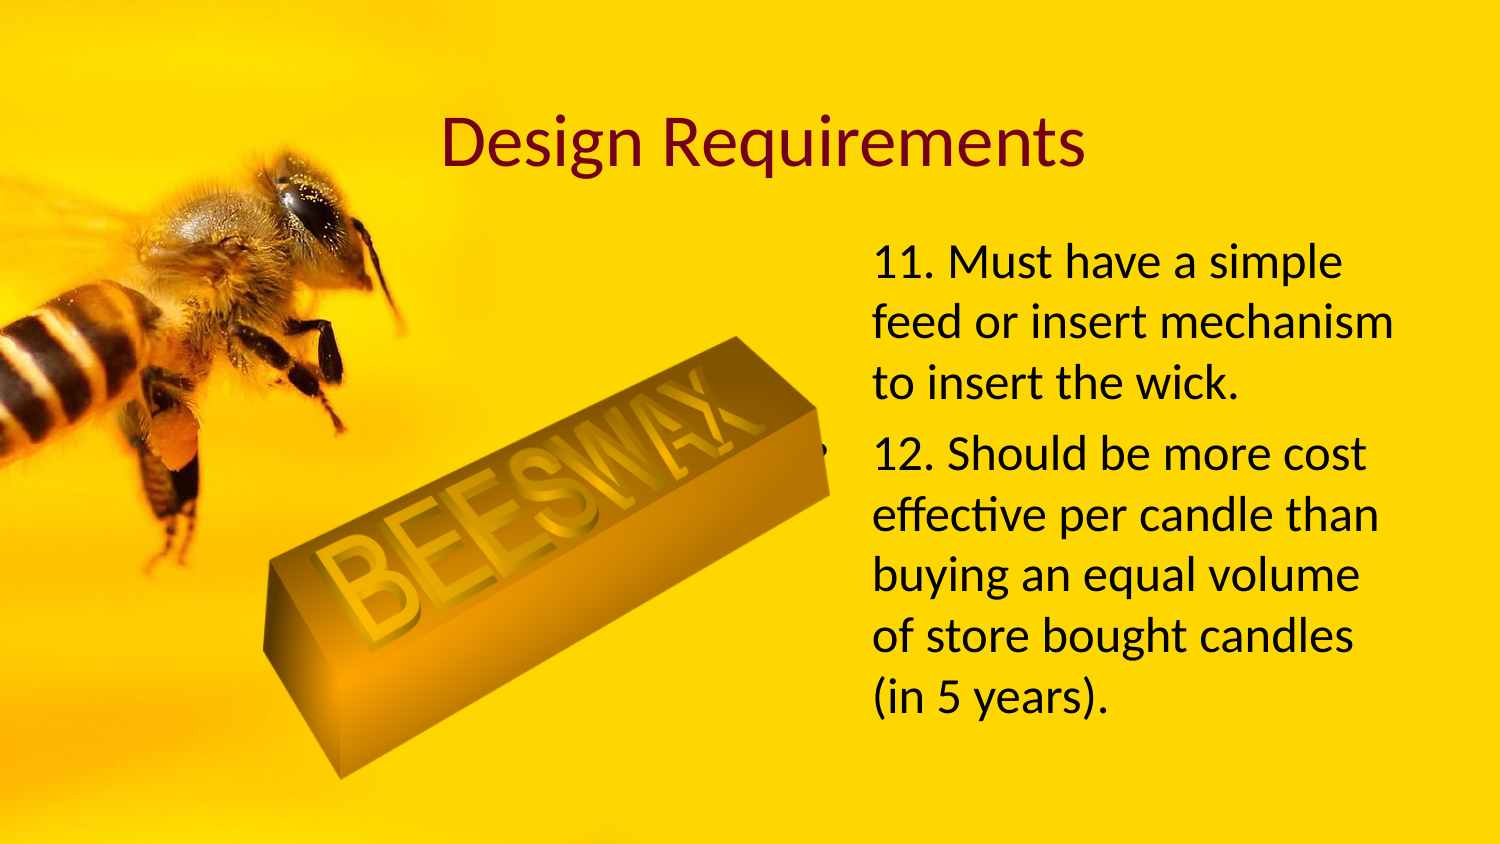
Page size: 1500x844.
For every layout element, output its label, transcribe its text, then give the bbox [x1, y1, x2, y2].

picture [0, 0, 1500, 844]
list 11. Must have a simple feed or insert mechanism to insert the wick. 12. Should be more cost effective per candle than buying an equal volume of store bought candles (in 5 years). [786, 219, 1424, 780]
title Design Requirements [425, 53, 1424, 220]
